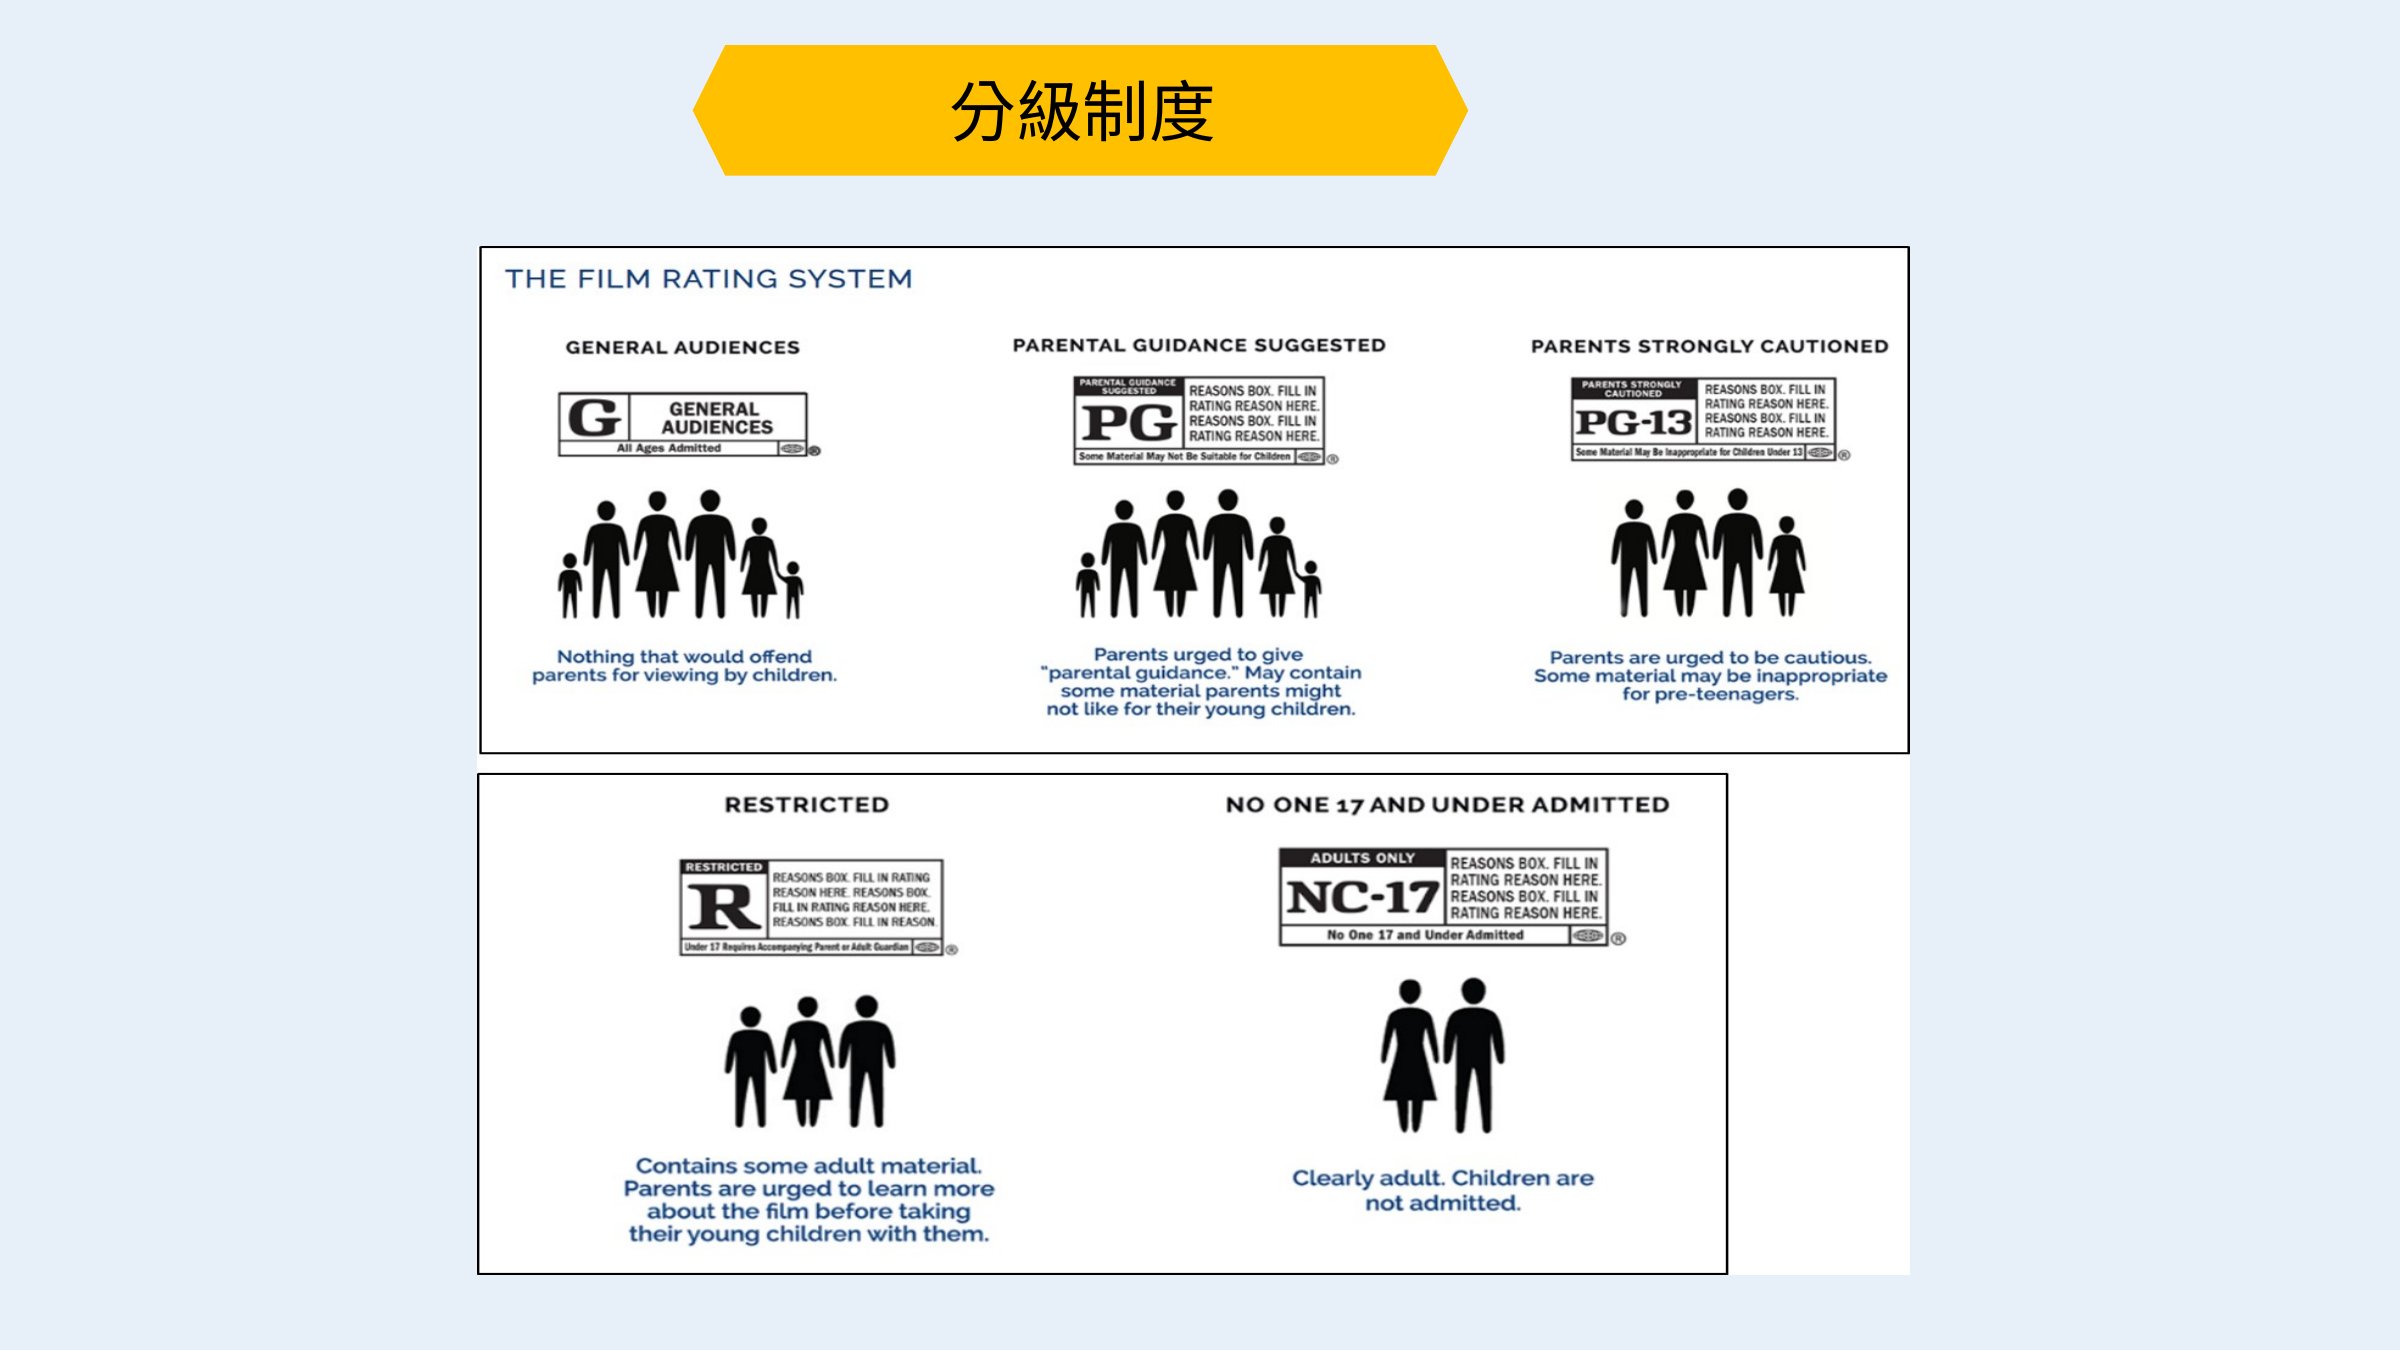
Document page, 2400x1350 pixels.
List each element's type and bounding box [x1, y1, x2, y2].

text_box [692, 45, 1469, 176]
picture [477, 246, 1910, 1275]
